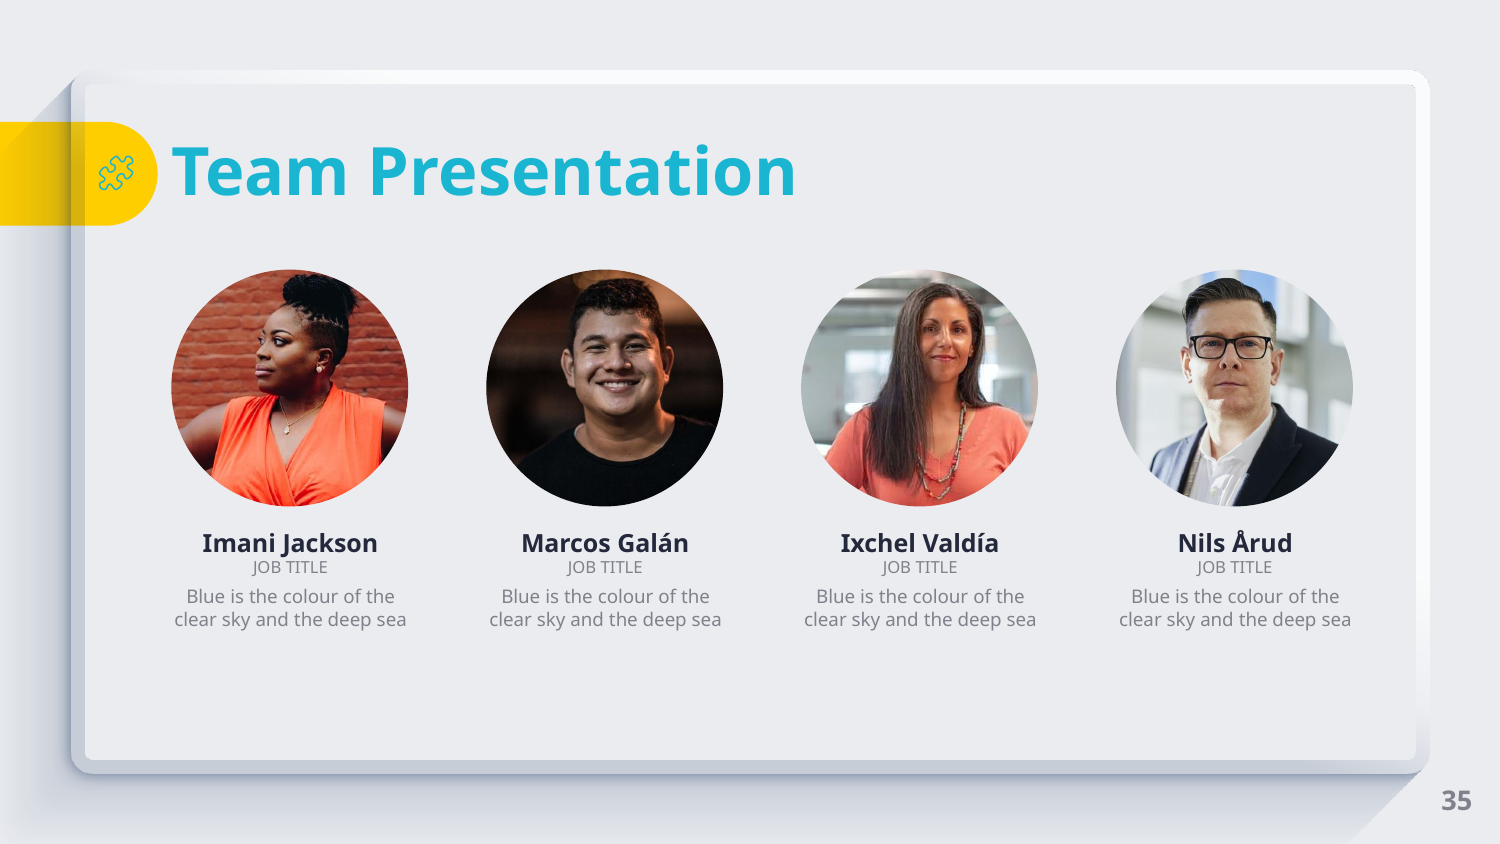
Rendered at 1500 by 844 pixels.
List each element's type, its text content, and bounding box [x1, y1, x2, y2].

slide_number 35 [1414, 759, 1500, 844]
text_box Nils Årud JOB TITLE Blue is the colour of the clear sky and the deep sea [1116, 527, 1354, 644]
picture [0, 0, 1500, 844]
title Team Presentation [171, 121, 1354, 226]
text_box Imani Jackson JOB TITLE Blue is the colour of the clear sky and the deep sea [172, 527, 409, 644]
text_box Marcos Galán JOB TITLE Blue is the colour of the clear sky and the deep sea [487, 527, 724, 644]
text_box Ixchel Valdía JOB TITLE Blue is the colour of the clear sky and the deep sea [801, 527, 1039, 644]
